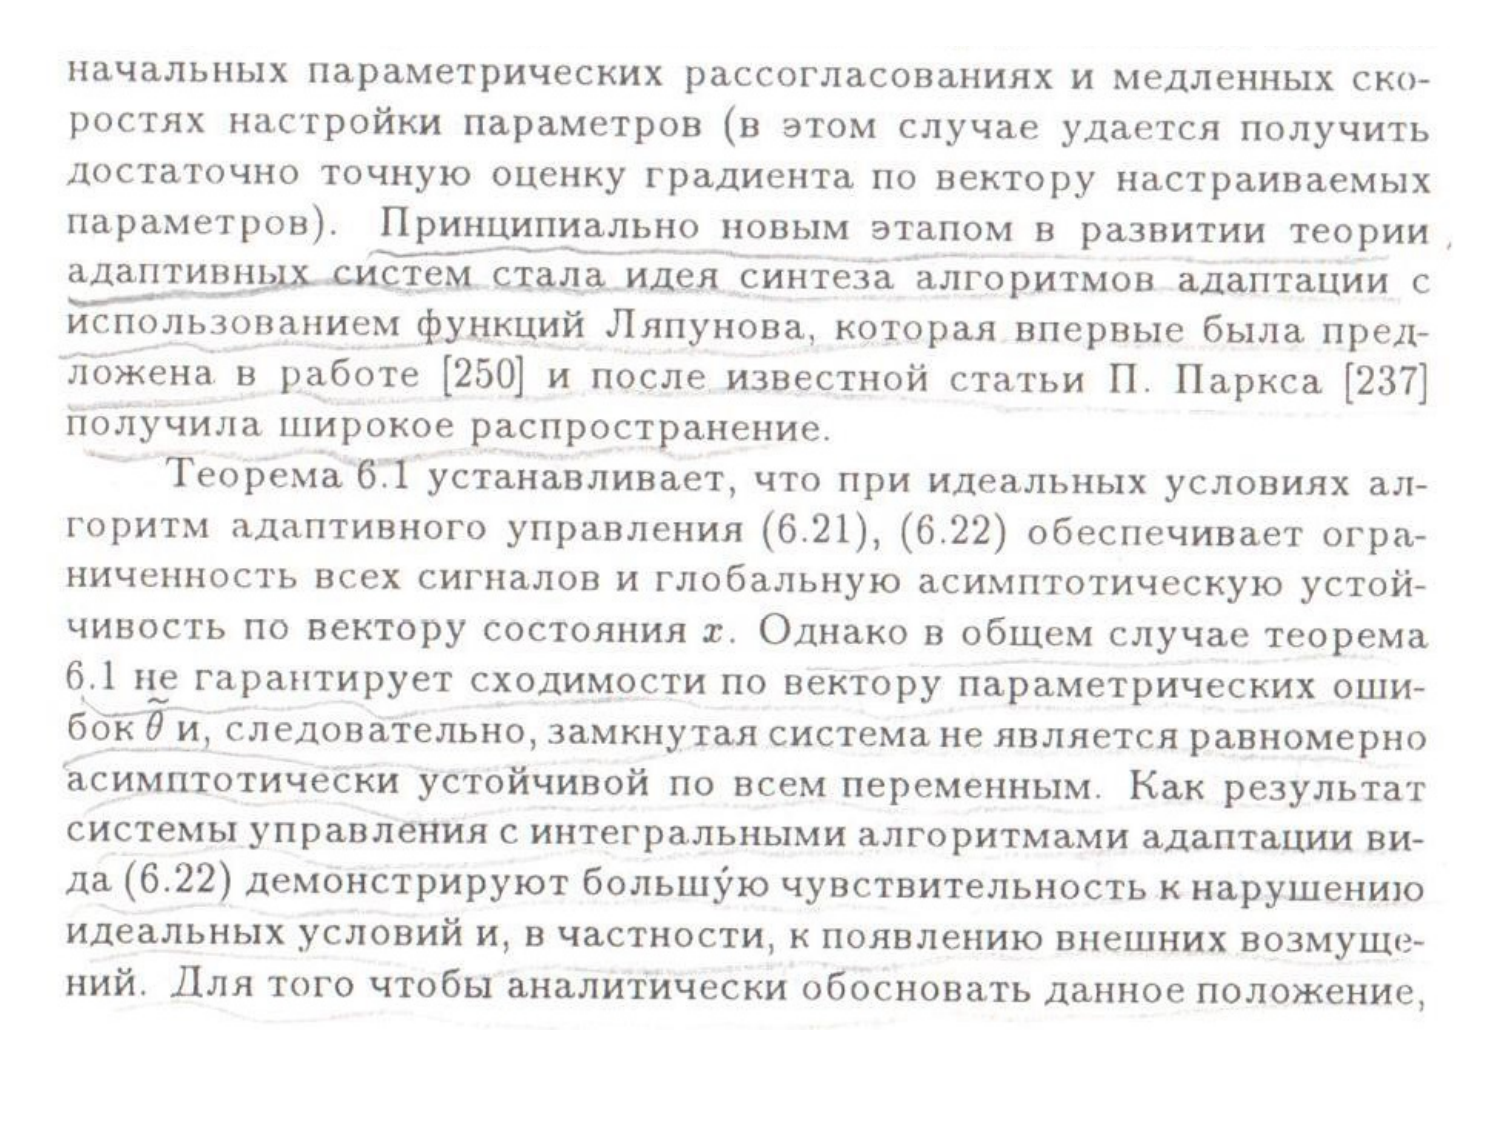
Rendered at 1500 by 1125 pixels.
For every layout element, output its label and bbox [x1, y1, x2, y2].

picture [46, 46, 1454, 1031]
